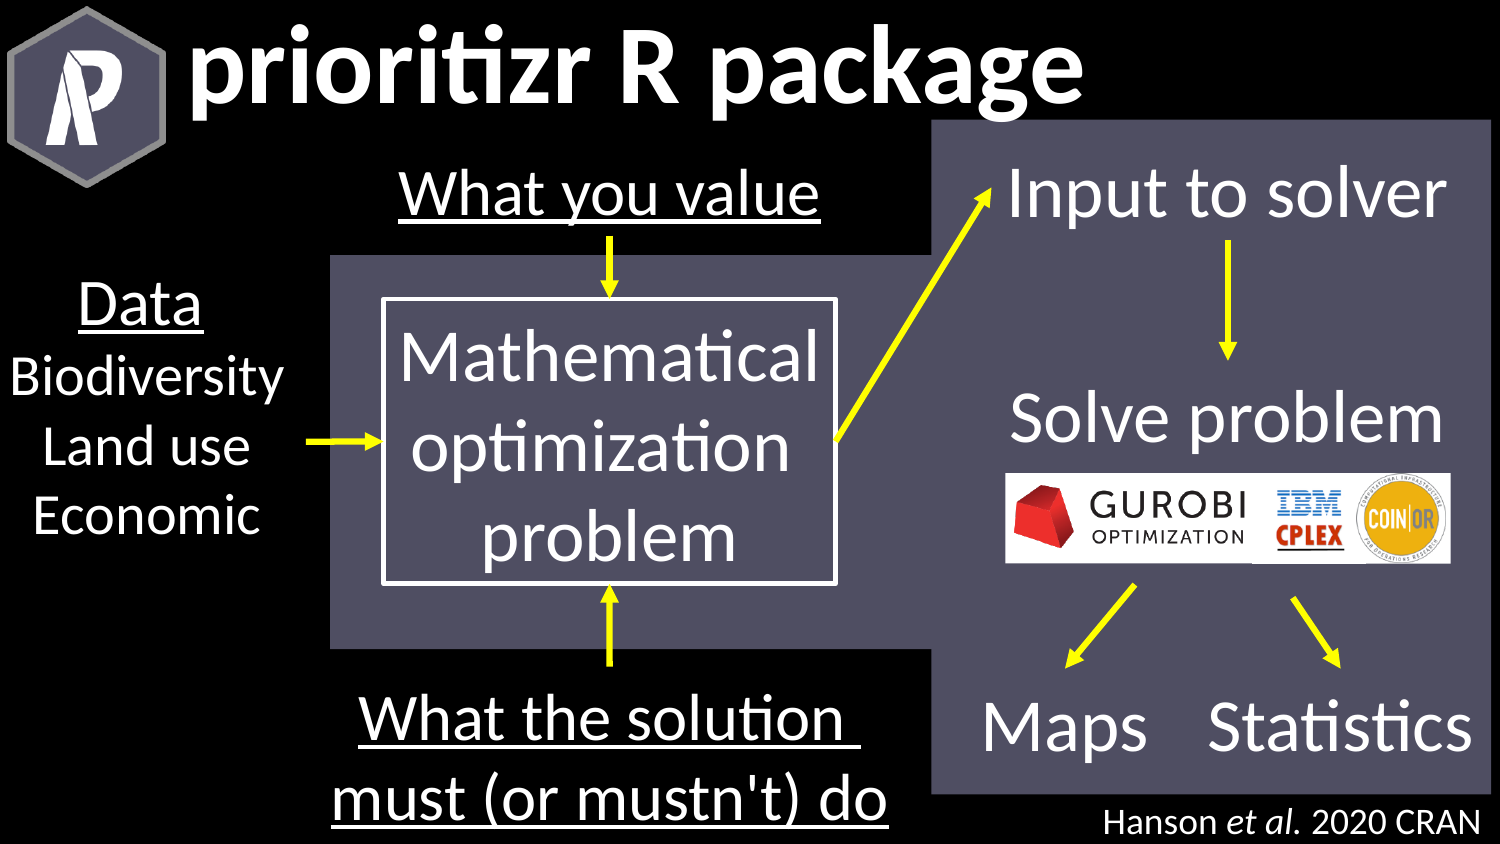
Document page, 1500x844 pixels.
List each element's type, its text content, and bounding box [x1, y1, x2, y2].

text_box Mathematical optimization problem [383, 299, 836, 584]
text_box [328, 253, 605, 440]
text_box Solve problem [994, 360, 1462, 466]
text_box What the solution must (or mustn't) do [315, 666, 904, 842]
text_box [837, 187, 982, 444]
text_box [328, 443, 608, 651]
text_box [1005, 443, 1451, 590]
text_box [611, 450, 967, 651]
text_box [929, 117, 1493, 669]
text_box Data [63, 251, 219, 347]
text_box prioritizr R package [171, 0, 1102, 134]
text_box Input to solver [991, 135, 1465, 240]
text_box [614, 253, 832, 299]
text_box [1064, 598, 1136, 669]
text_box Biodiversity Land use Economic [0, 329, 306, 555]
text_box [964, 668, 1492, 775]
text_box Hanson et al. 2020 CRAN [1087, 789, 1500, 844]
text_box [1292, 598, 1341, 669]
text_box [929, 205, 1493, 796]
text_box What you value [383, 140, 836, 236]
picture [7, 6, 167, 189]
